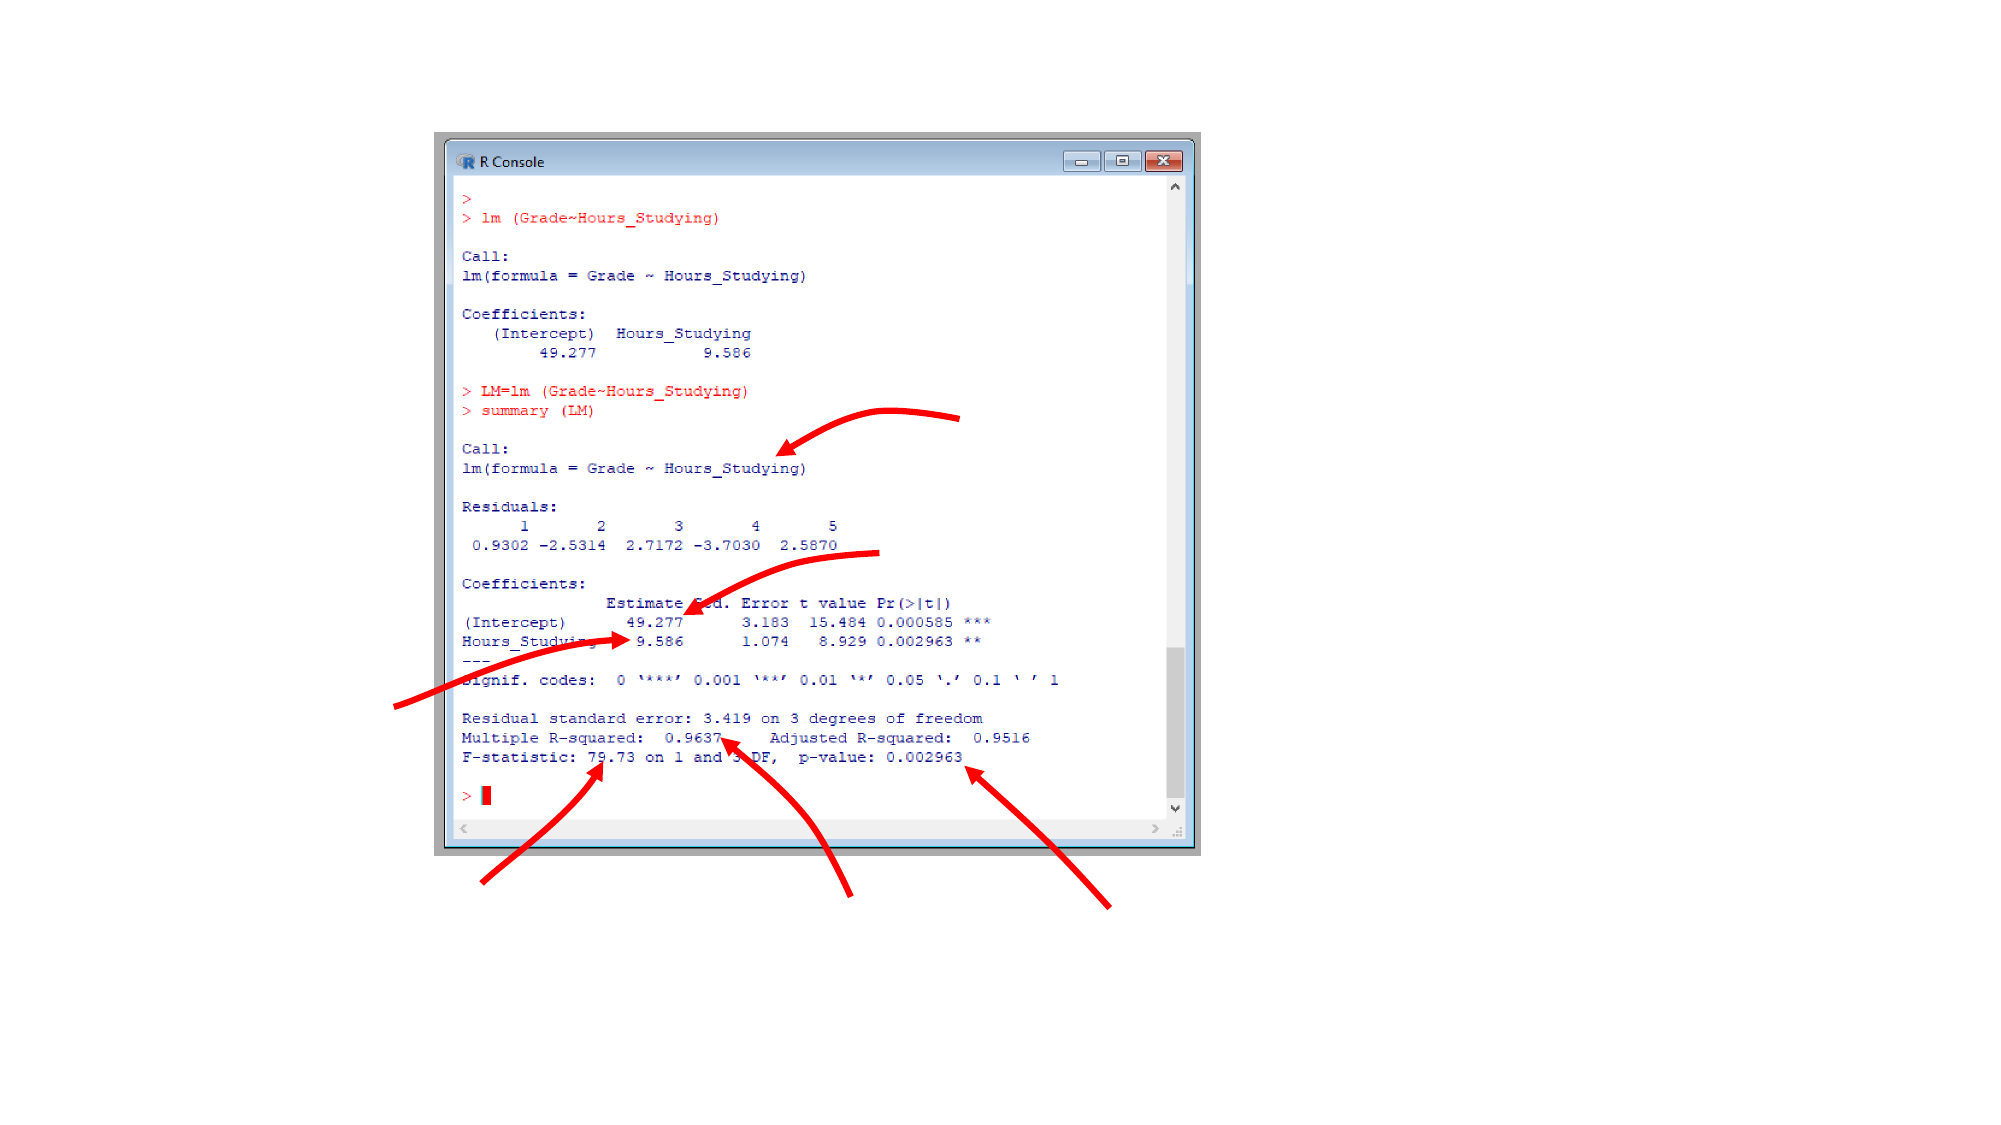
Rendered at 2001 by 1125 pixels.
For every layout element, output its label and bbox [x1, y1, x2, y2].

picture [434, 132, 1201, 856]
text_box [480, 856, 516, 885]
text_box [1056, 856, 1111, 909]
text_box [393, 690, 434, 708]
text_box [817, 856, 852, 898]
